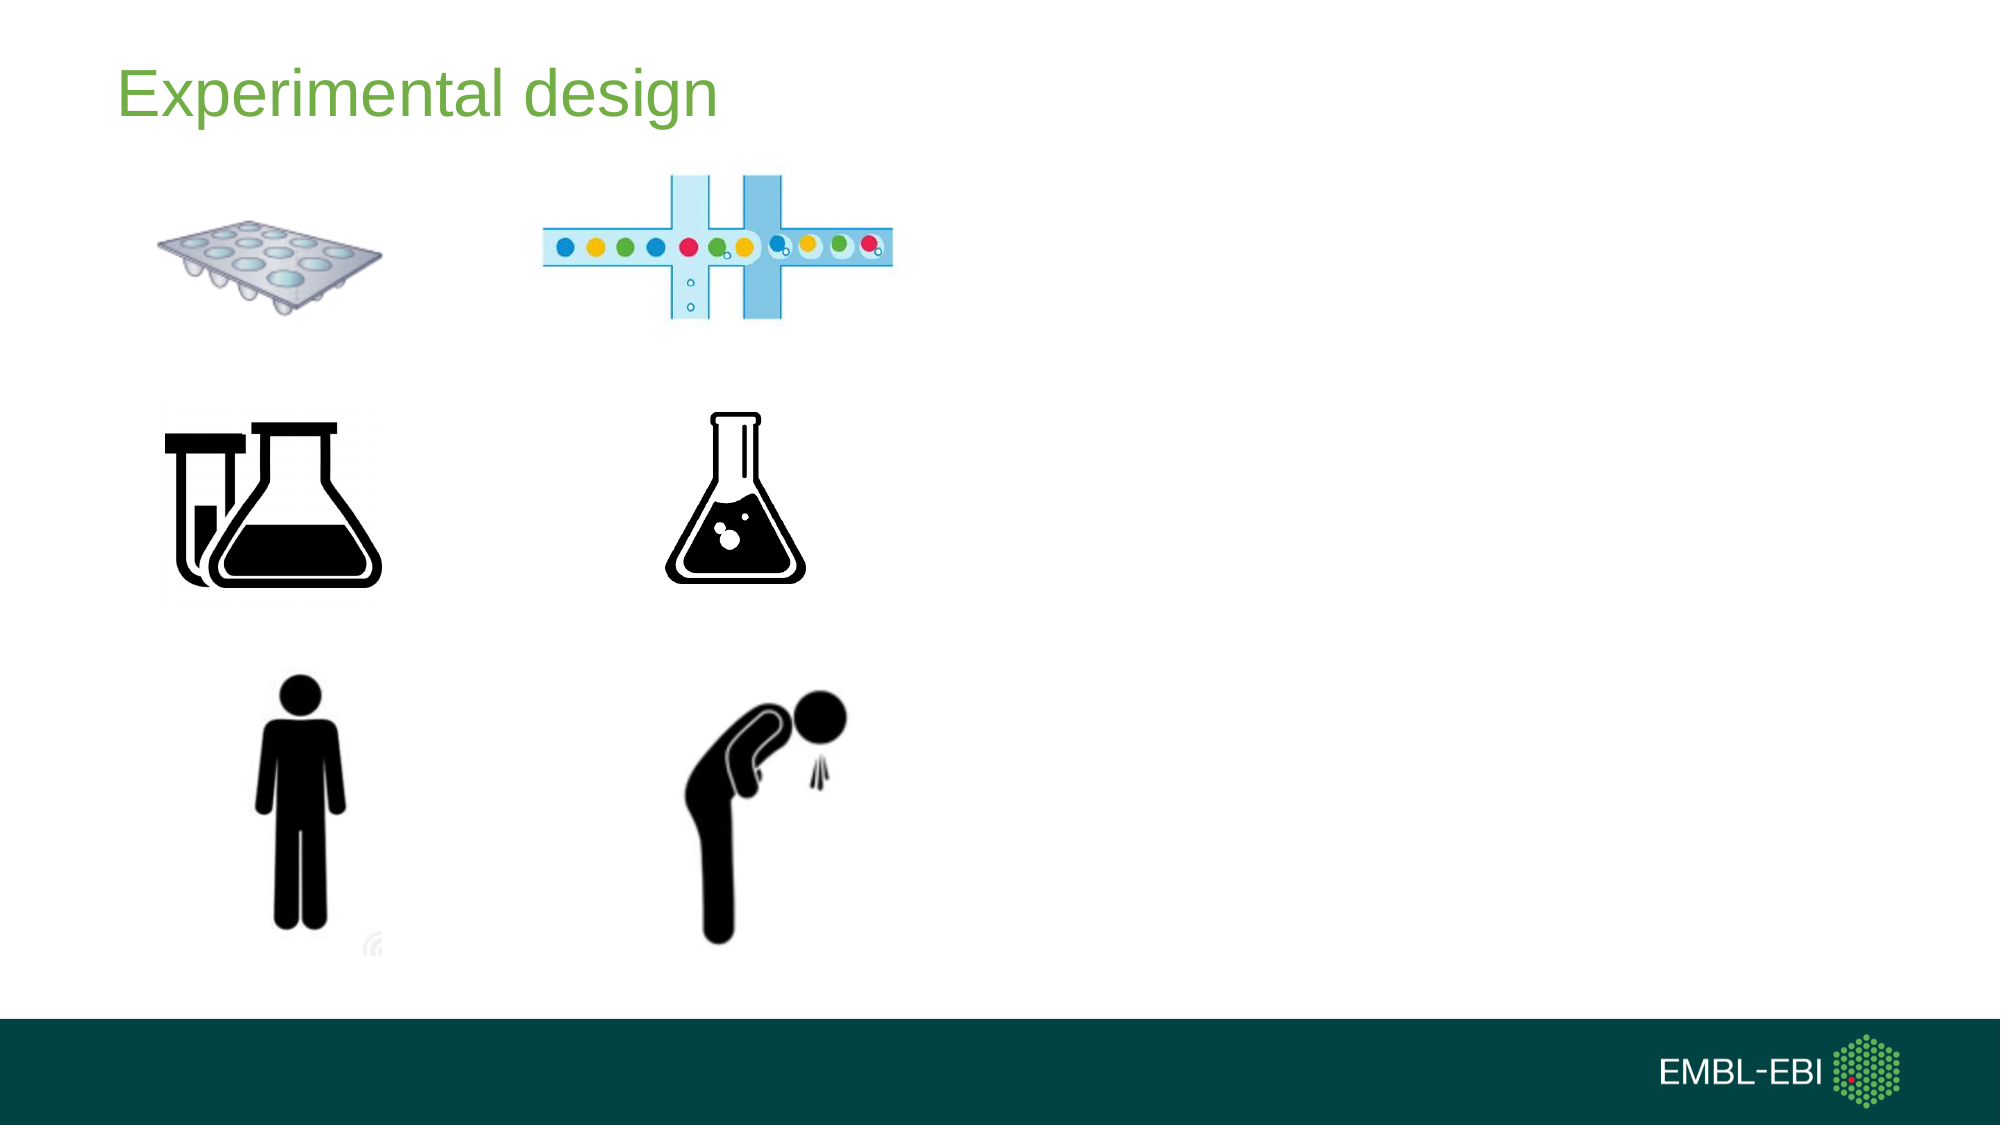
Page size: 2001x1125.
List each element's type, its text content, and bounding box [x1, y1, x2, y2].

picture [1661, 1034, 1900, 1109]
picture [664, 412, 806, 584]
title Experimental design [116, 50, 1900, 175]
picture [534, 163, 904, 327]
picture [164, 399, 382, 610]
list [131, 174, 416, 338]
picture [204, 646, 383, 956]
picture [652, 634, 884, 992]
